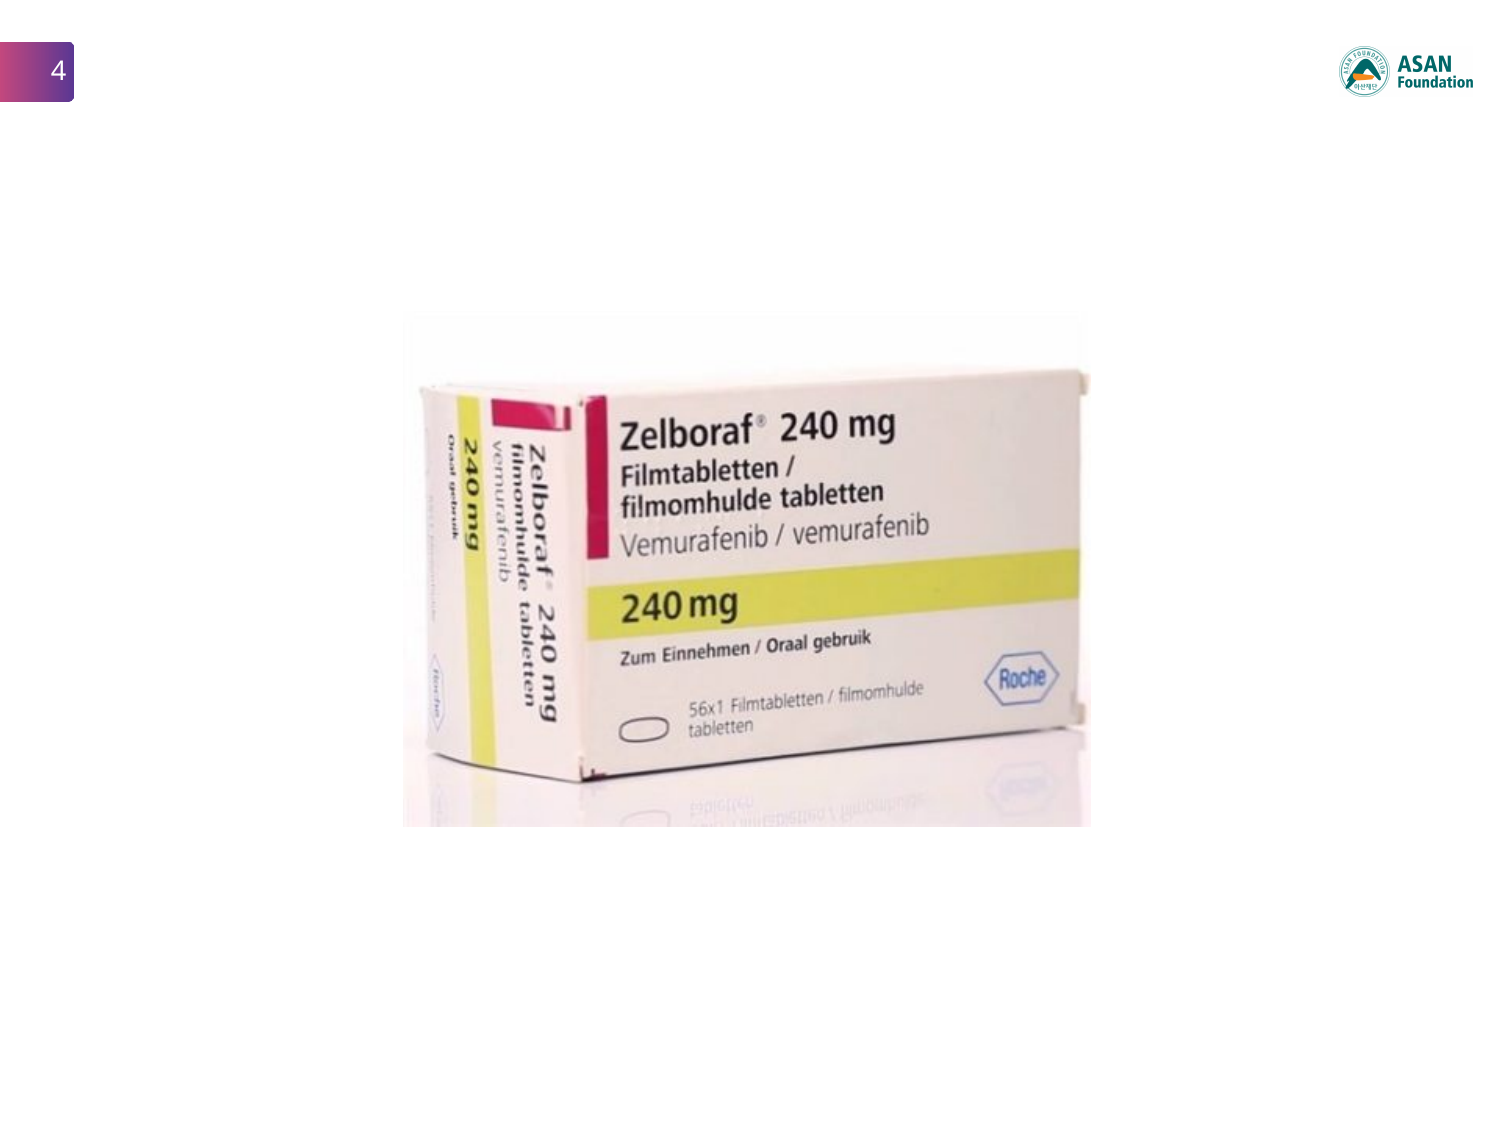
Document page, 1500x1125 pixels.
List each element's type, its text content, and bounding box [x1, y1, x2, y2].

picture [403, 311, 1091, 827]
slide_number 4 [0, 41, 75, 102]
picture [1339, 46, 1473, 97]
